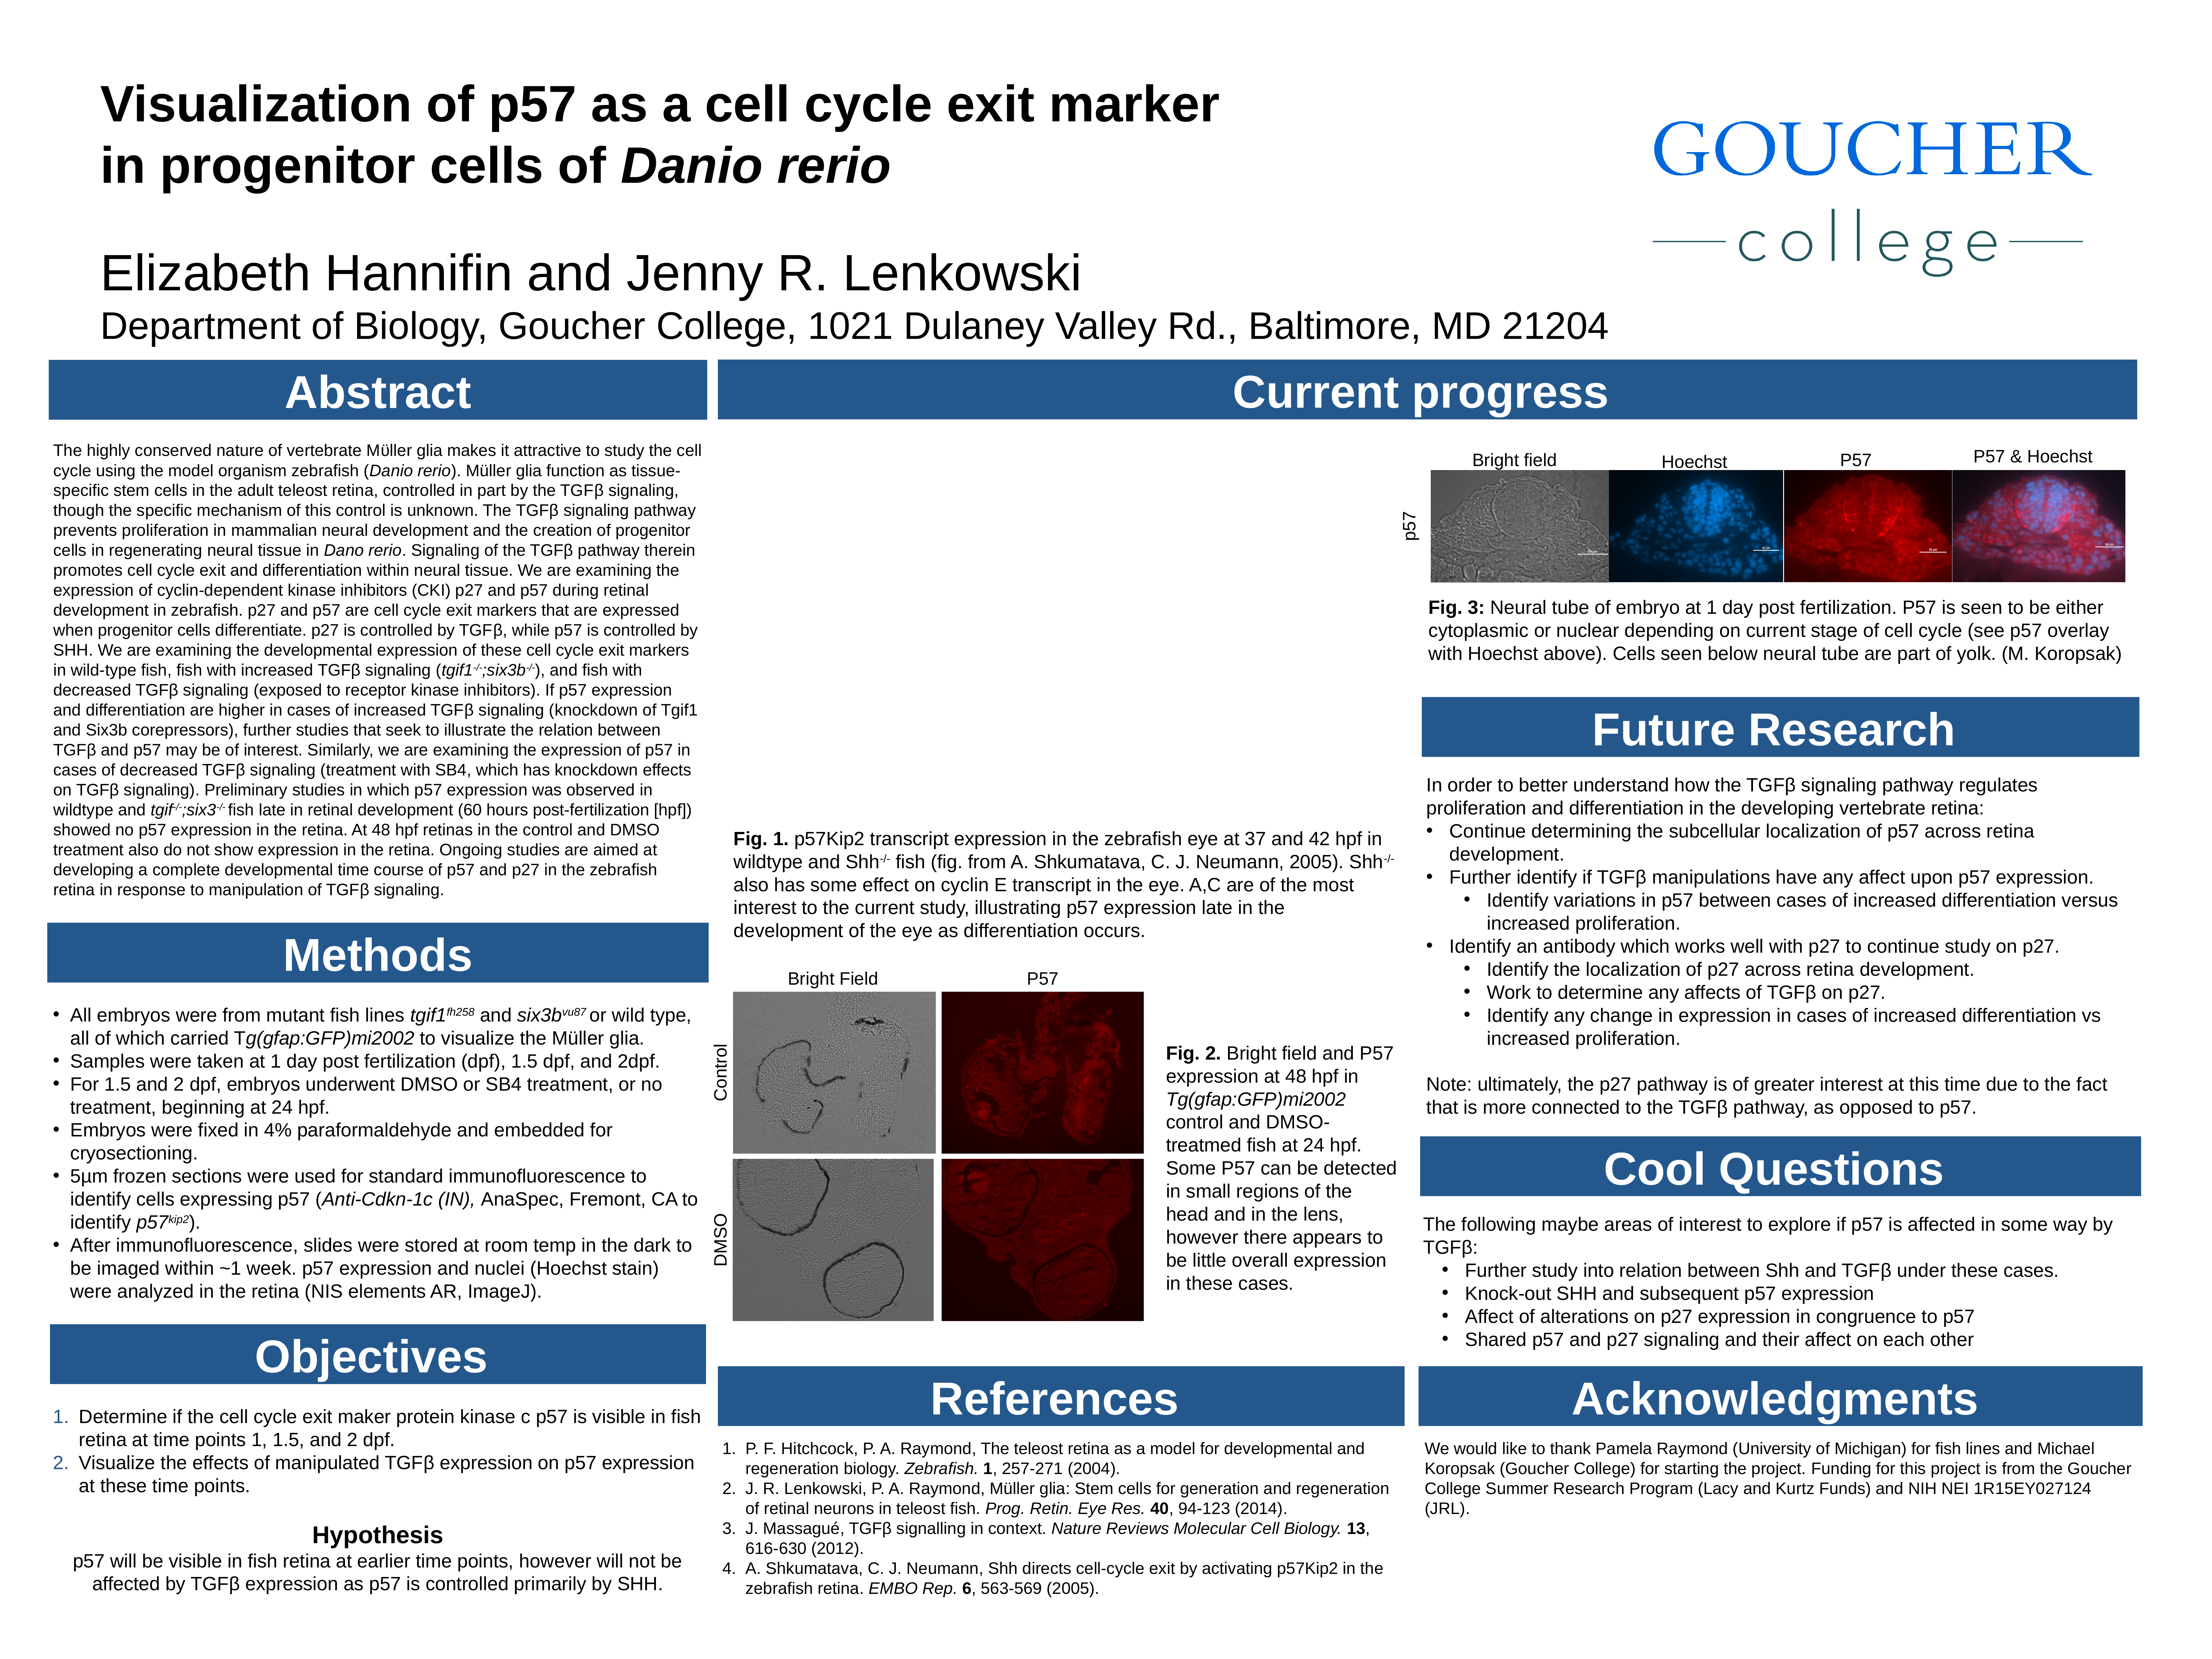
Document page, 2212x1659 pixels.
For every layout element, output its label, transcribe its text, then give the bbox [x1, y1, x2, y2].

picture [733, 991, 936, 1154]
text_box Bright Field [776, 964, 890, 991]
text_box Fig. 2. Bright field and P57 expression at 48 hpf in Tg(gfap:GFP)mi2002 control and DMSO-treatmed fish at 24 hpf. Some P57 can be detected in small regions of the head and in the lens, however there appears to be little overall expression in these cases. [1161, 1038, 1405, 1296]
text_box P57 [1019, 964, 1066, 991]
picture [942, 992, 1144, 1154]
picture [1952, 470, 2125, 582]
text_box Fig. 1. p57Kip2 transcript expression in the zebrafish eye at 37 and 42 hpf in wildtype and Shh-/- fish (fig. from A. Shkumatava, C. J. Neumann, 2005). Shh-/- also has some effect on cyclin E transcript in the eye. A,C are of the most interest to the current study, illustrating p57 expression late in the development of the eye as differentiation occurs. [729, 824, 1405, 943]
text_box p57 [1395, 505, 1422, 547]
picture [1647, 86, 2098, 311]
text_box Acknowledgments [1418, 1366, 2143, 1426]
text_box The following maybe areas of interest to explore if p57 is affected in some way by TGFβ: Further study into relation between Shh and TGFβ under these cases. Knock-out SHH and subsequent p57 expression Affect of alterations on p27 expression in congruence to p57 Shared p57 and p27 signaling and their affect on each other [1418, 1209, 2143, 1352]
text_box P. F. Hitchcock, P. A. Raymond, The teleost retina as a model for developmental and regeneration biology. Zebrafish. 1, 257-271 (2004). J. R. Lenkowski, P. A. Raymond, Müller glia: Stem cells for generation and regeneration of retinal neurons in teleost fish. Prog. Retin. Eye Res. 40, 94-123 (2014). J. Massagué, TGFβ signalling in context. Nature Reviews Molecular Cell Biology. 13, 616-630 (2012). A. Shkumatava, C. J. Neumann, Shh directs cell-cycle exit by activating p57Kip2 in the zebrafish retina. EMBO Rep. 6, 563-569 (2005). [718, 1435, 1405, 1600]
text_box Abstract [49, 360, 707, 420]
text_box Hoechst [1611, 448, 1753, 470]
text_box P57 & Hoechst [1939, 442, 2132, 469]
text_box Future Research [1422, 697, 2139, 757]
picture [1430, 470, 1783, 582]
text_box Current progress [718, 359, 2137, 420]
picture [733, 1159, 934, 1321]
text_box P57 [1753, 446, 1959, 470]
text_box In order to better understand how the TGFβ signaling pathway regulates proliferation and differentiation in the developing vertebrate retina: Continue determining the subcellular localization of p57 across retina development. Further identify if TGFβ manipulations have any affect upon p57 expression. Identify variations in p57 between cases of increased differentiation versus increased proliferation. Identify an antibody which works well with p27 to continue study on p27. Identify the localization of p27 across retina development. Work to determine any affects of TGFβ on p27. Identify any change in expression in cases of increased differentiation vs increased proliferation. Note: ultimately, the p27 pathway is of greater interest at this time due to the fact that is more connected to the TGFβ pathway, as opposed to p57. [1422, 770, 2139, 1120]
text_box Determine if the cell cycle exit maker protein kinase c p57 is visible in fish retina at time points 1, 1.5, and 2 dpf. Visualize the effects of manipulated TGFβ expression on p57 expression at these time points. Hypothesis p57 will be visible in fish retina at earlier time points, however will not be affected by TGFβ expression as p57 is controlled primarily by SHH. [48, 1402, 708, 1597]
text_box Bright field [1418, 446, 1611, 472]
text_box We would like to thank Pamela Raymond (University of Michigan) for fish lines and Michael Koropsak (Goucher College) for starting the project. Funding for this project is from the Goucher College Summer Research Program (Lacy and Kurtz Funds) and NIH NEI 1R15EY027124 (JRL). [1420, 1435, 2141, 1520]
text_box Methods [47, 923, 709, 983]
text_box Objectives [50, 1324, 706, 1384]
text_box References [718, 1366, 1405, 1426]
picture [1784, 470, 1952, 582]
text_box Cool Questions [1420, 1136, 2141, 1196]
text_box DMSO [707, 1199, 731, 1281]
text_box All embryos were from mutant fish lines tgif1fh258 and six3bvu87 or wild type, all of which carried Tg(gfap:GFP)mi2002 to visualize the Müller glia. Samples were taken at 1 day post fertilization (dpf), 1.5 dpf, and 2dpf. For 1.5 and 2 dpf, embryos underwent DMSO or SB4 treatment, or no treatment, beginning at 24 hpf. Embryos were fixed in 4% paraformaldehyde and embedded for cryosectioning. 5µm frozen sections were used for standard immunofluorescence to identify cells expressing p57 (Anti-Cdkn-1c (IN), AnaSpec, Fremont, CA to identify p57kip2). After immunofluorescence, slides were stored at room temp in the dark to be imaged within ~1 week. p57 expression and nuclei (Hoechst stain) were analyzed in the retina (NIS elements AR, ImageJ). [48, 1000, 708, 1304]
text_box Fig. 3: Neural tube of embryo at 1 day post fertilization. P57 is seen to be either cytoplasmic or nuclear depending on current stage of cell cycle (see p57 overlay with Hoechst above). Cells seen below neural tube are part of yolk. (M. Koropsak) [1424, 593, 2137, 666]
text_box Control [707, 1036, 731, 1110]
text_box The highly conserved nature of vertebrate Mϋller glia makes it attractive to study the cell cycle using the model organism zebrafish (Danio rerio). Müller glia function as tissue-specific stem cells in the adult teleost retina, controlled in part by the TGFβ signaling, though the specific mechanism of this control is unknown. The TGFβ signaling pathway prevents proliferation in mammalian neural development and the creation of progenitor cells in regenerating neural tissue in Dano rerio. Signaling of the TGFβ pathway therein promotes cell cycle exit and differentiation within neural tissue. We are examining the expression of cyclin-dependent kinase inhibitors (CKI) p27 and p57 during retinal development in zebrafish. p27 and p57 are cell cycle exit markers that are expressed when progenitor cells differentiate. p27 is controlled by TGFβ, while p57 is controlled by SHH. We are examining the developmental expression of these cell cycle exit markers in wild-type fish, fish with increased TGFβ signaling (tgif1-/-;six3b-/-), and fish with decreased TGFβ signaling (exposed to receptor kinase inhibitors). If p57 expression and differentiation are higher in cases of increased TGFβ signaling (knockdown of Tgif1 and Six3b corepressors), further studies that seek to illustrate the relation between TGFβ and p57 may be of interest. Similarly, we are examining the expression of p57 in cases of decreased TGFβ signaling (treatment with SB4, which has knockdown effects on TGFβ signaling). Preliminary studies in which p57 expression was observed in wildtype and tgif-/-;six3-/- fish late in retinal development (60 hours post-fertilization [hpf]) showed no p57 expression in the retina. At 48 hpf retinas in the control and DMSO treatment also do not show expression in the retina. Ongoing studies are aimed at developing a complete developmental time course of p57 and p27 in the zebrafish retina in response to manipulation of TGFβ signaling. [49, 437, 707, 901]
title Visualization of p57 as a cell cycle exit marker in progenitor cells of Danio rerio Elizabeth Hannifin and Jenny R. Lenkowski Department of Biology, Goucher College, 1021 Dulaney Valley Rd., Baltimore, MD 21204 [47, 29, 2137, 388]
picture [942, 1159, 1144, 1321]
